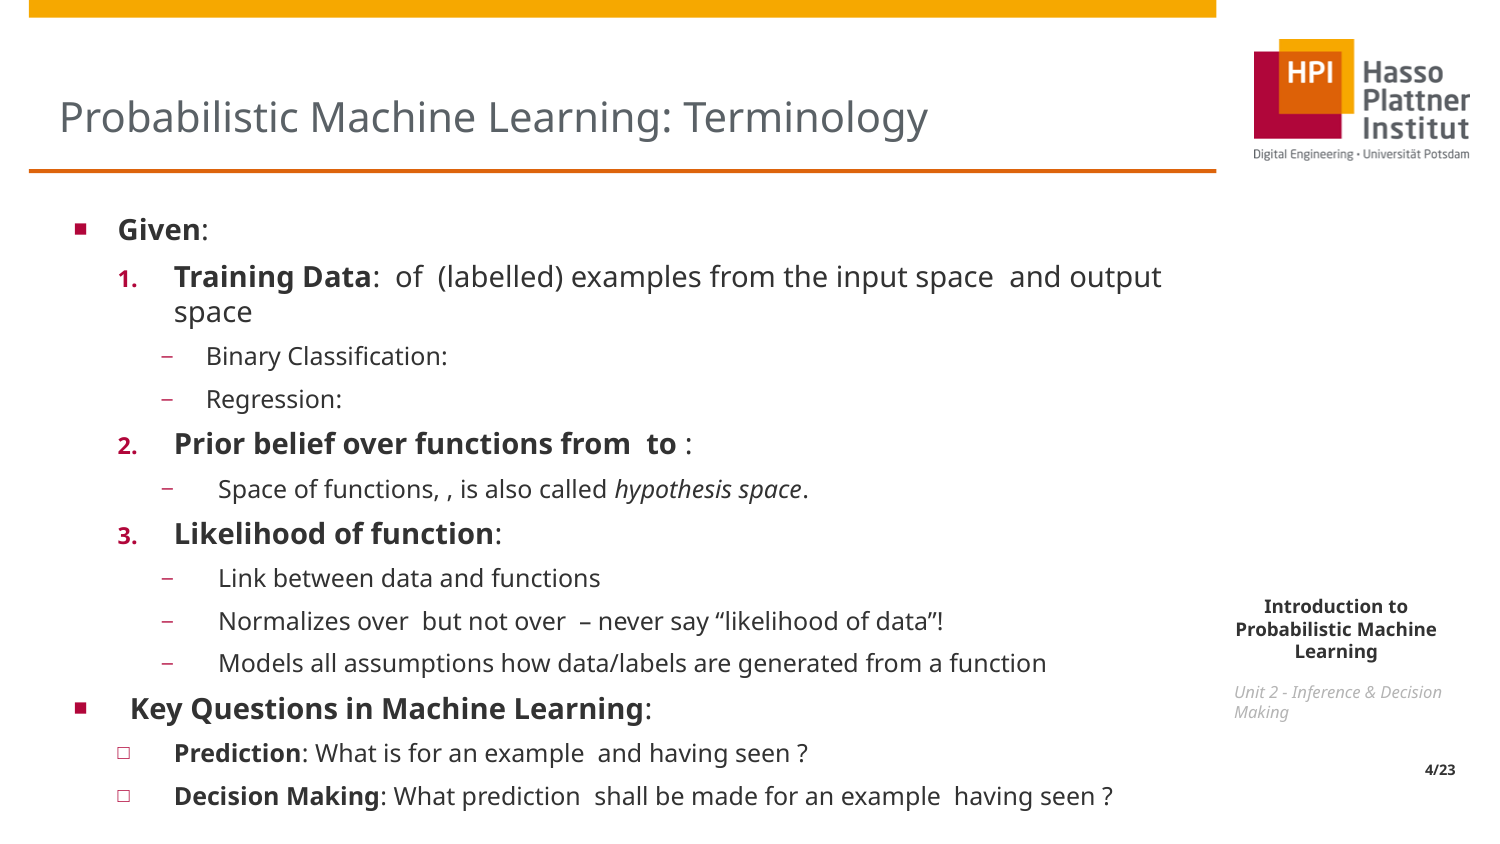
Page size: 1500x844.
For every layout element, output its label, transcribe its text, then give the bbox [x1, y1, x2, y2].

title Probabilistic Machine Learning: Terminology [58, 17, 1187, 170]
picture [1254, 39, 1470, 161]
